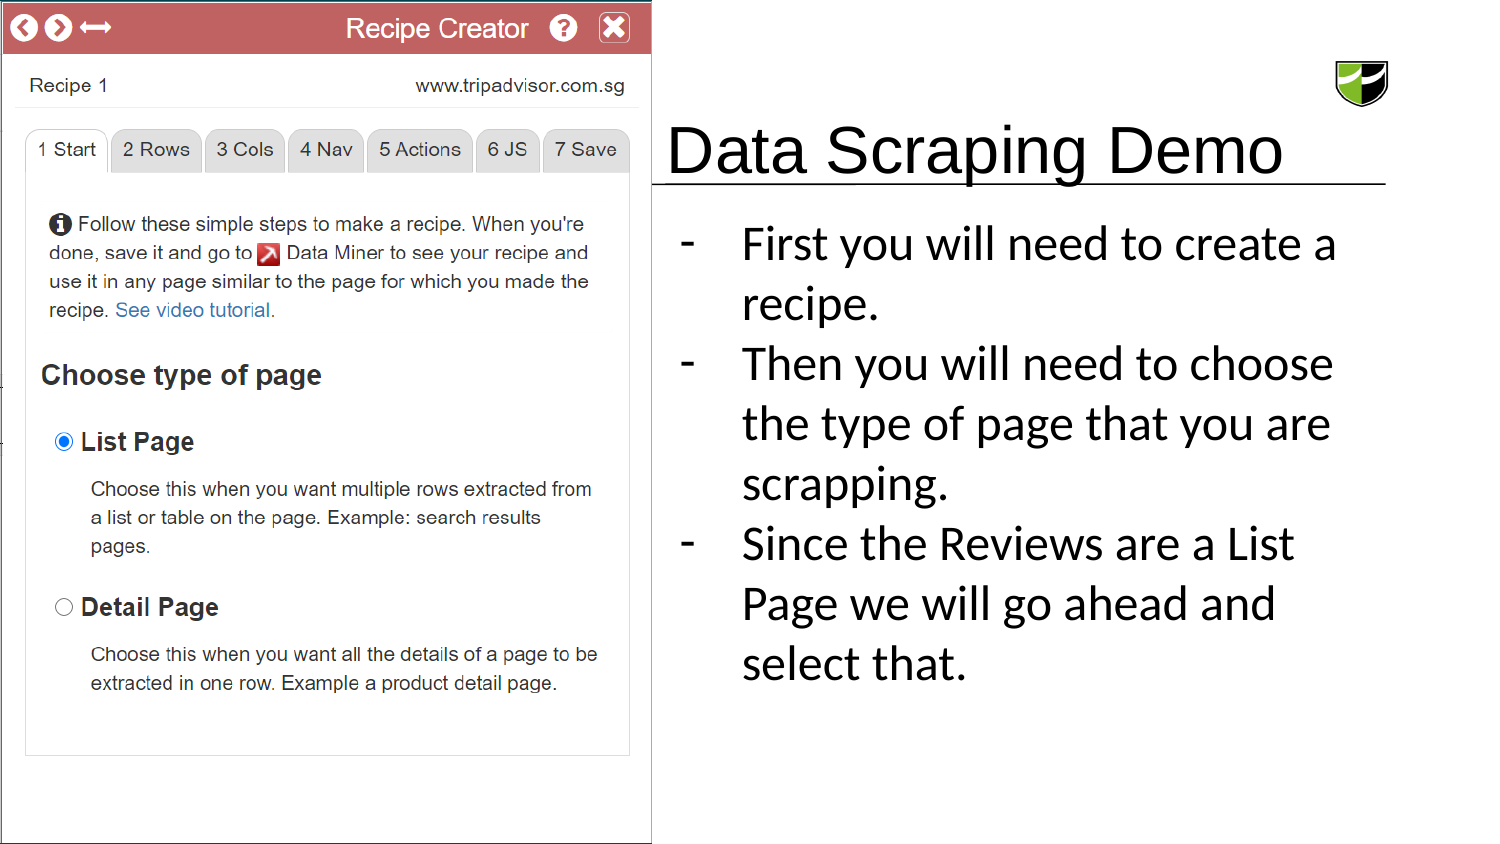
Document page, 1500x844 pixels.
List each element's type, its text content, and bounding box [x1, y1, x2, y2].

picture [1335, 56, 1393, 107]
title Data Scraping Demo [657, 109, 1386, 185]
list First you will need to create a recipe. Then you will need to choose the type of page that you are scrapping. Since the Reviews are a List Page we will go ahead and select that. [657, 203, 1386, 760]
picture [0, 0, 653, 844]
